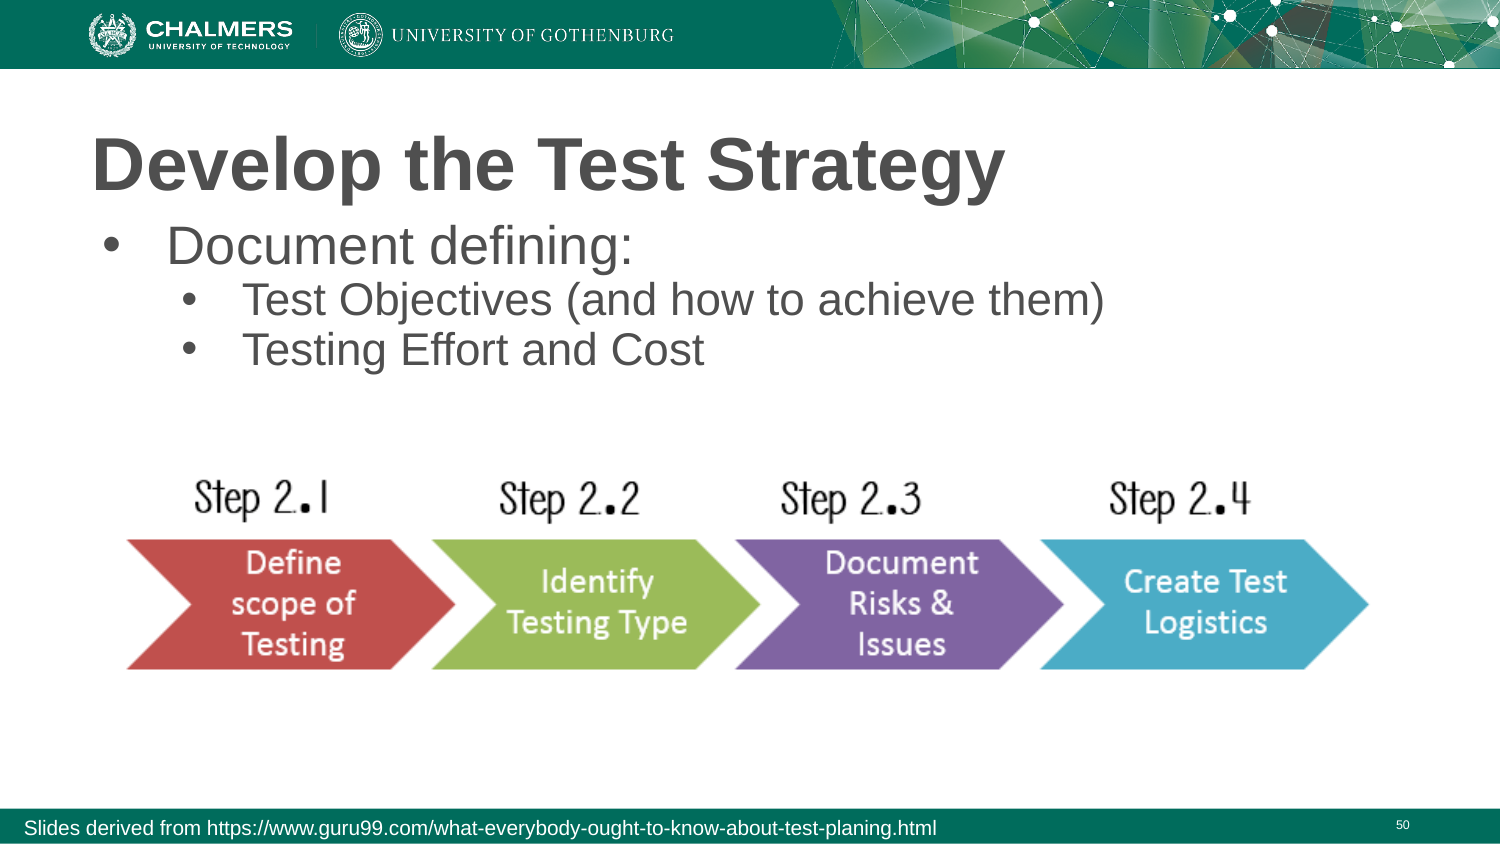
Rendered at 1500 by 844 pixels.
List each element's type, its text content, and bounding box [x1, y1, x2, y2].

picture [122, 462, 1378, 687]
list Document defining: Test Objectives (and how to achieve them) Testing Effort and Cost [76, 210, 1425, 782]
picture [759, 0, 1500, 68]
slide_number ‹#› [1161, 809, 1425, 844]
title Develop the Test Strategy [76, 100, 1425, 210]
text_box Slides derived from https://www.guru99.com/what-everybody-ought-to-know-about-test-planing.html [8, 800, 1161, 844]
picture [64, 0, 696, 85]
